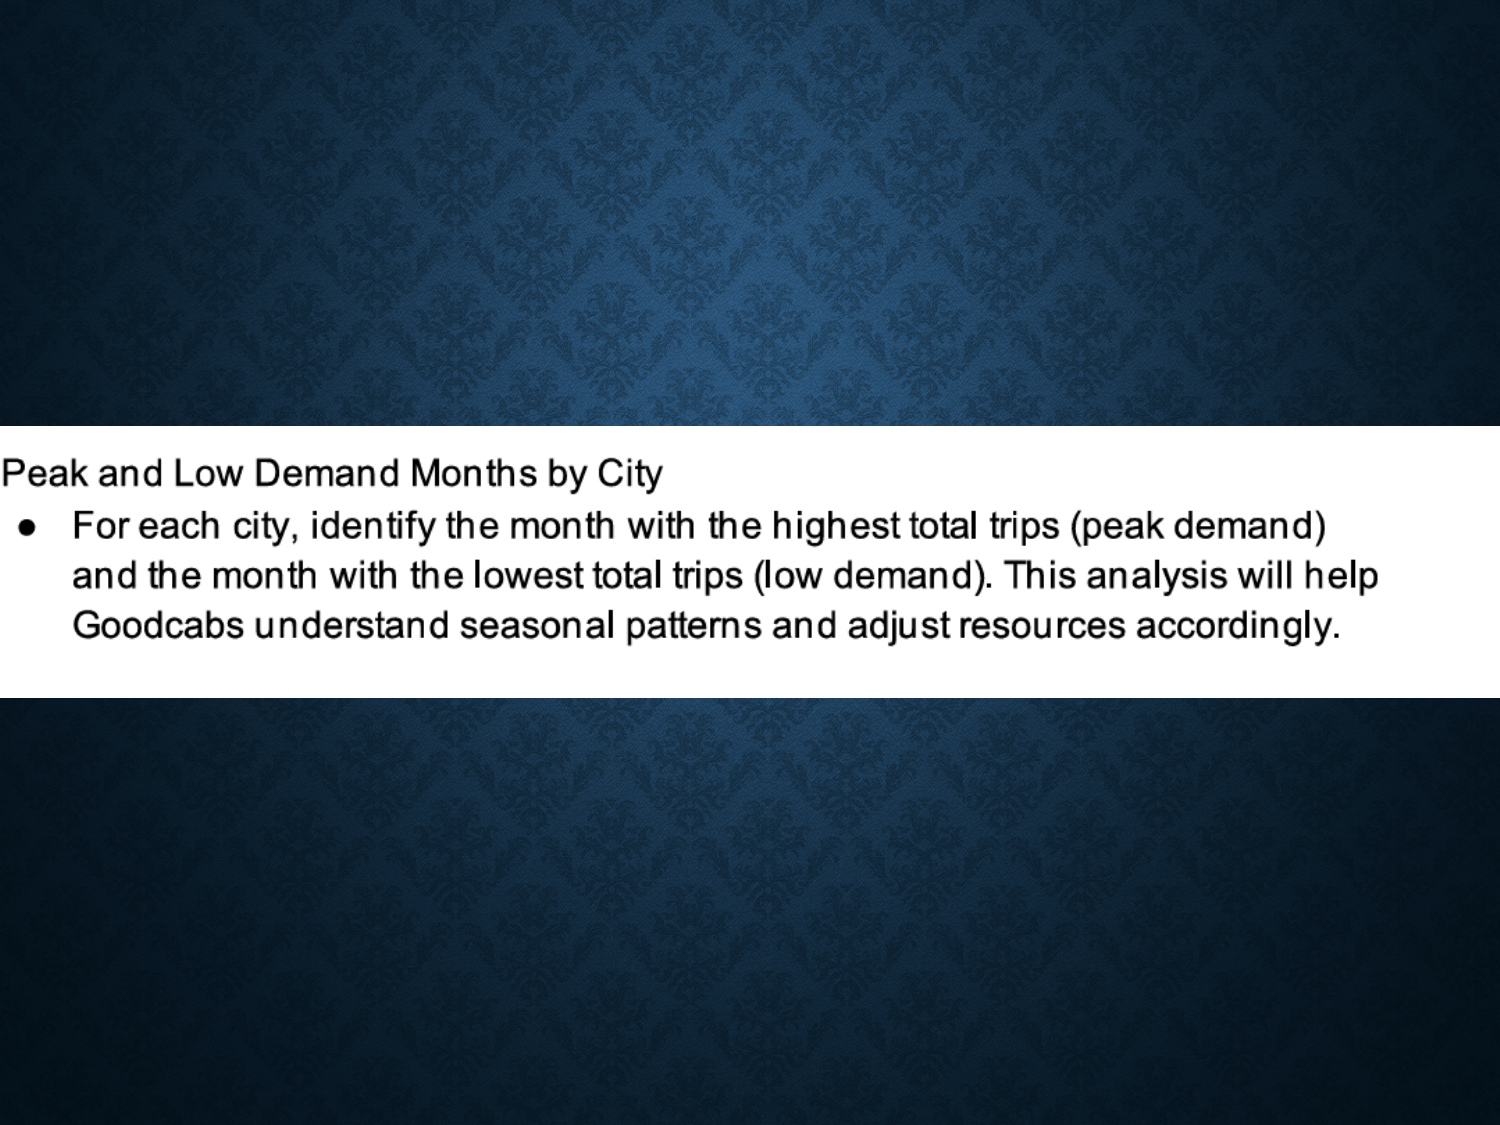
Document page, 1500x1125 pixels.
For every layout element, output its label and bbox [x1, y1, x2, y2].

picture [0, 426, 1500, 699]
